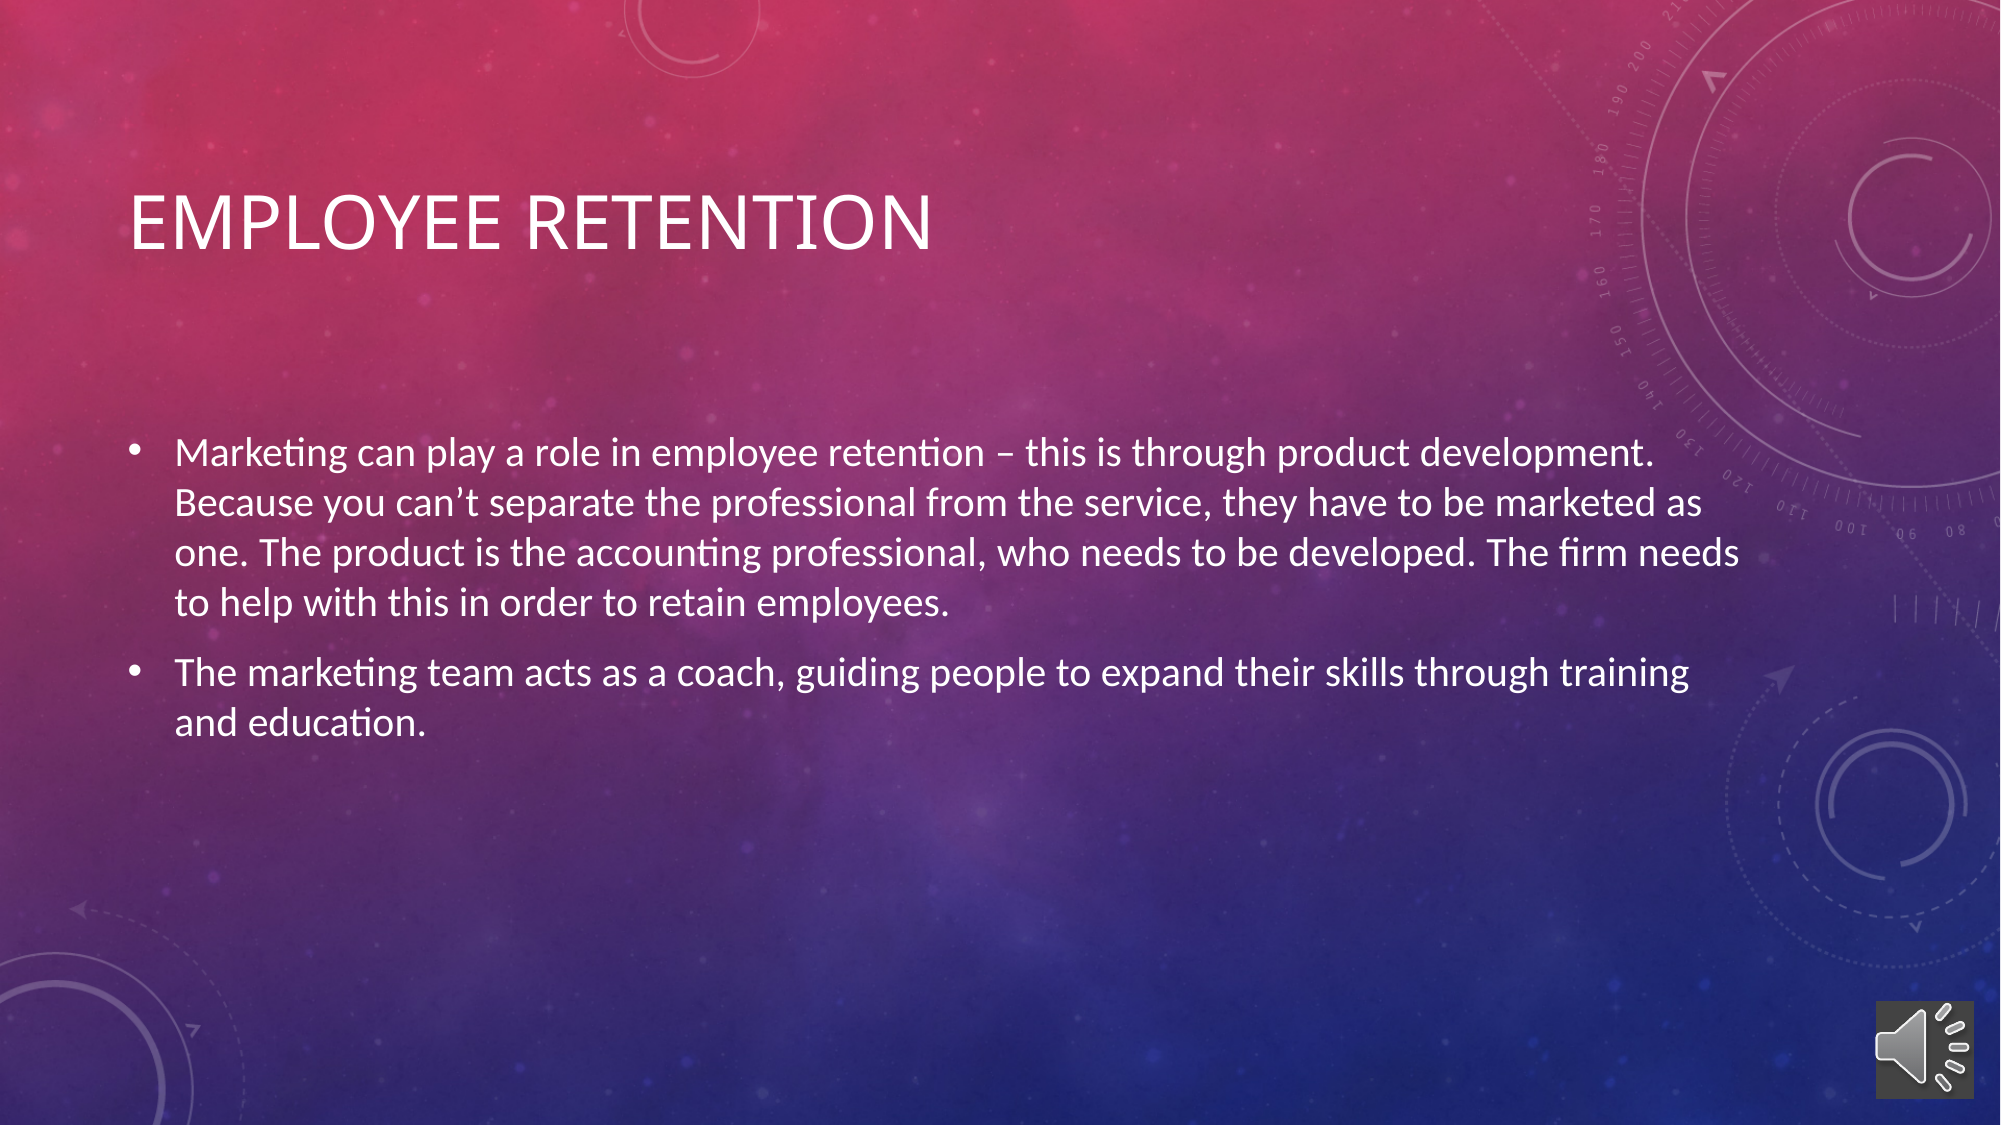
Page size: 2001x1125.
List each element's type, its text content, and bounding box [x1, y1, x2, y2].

picture [0, 0, 2001, 1125]
list Marketing can play a role in employee retention – this is through product development. Because you can’t separate the professional from the service, they have to be marketed as one. The product is the accounting professional, who needs to be developed. The firm needs to help with this in order to retain employees. The marketing team acts as a coach, guiding people to expand their skills through training and education. [112, 351, 1775, 950]
title Employee Retention [112, 99, 1775, 339]
